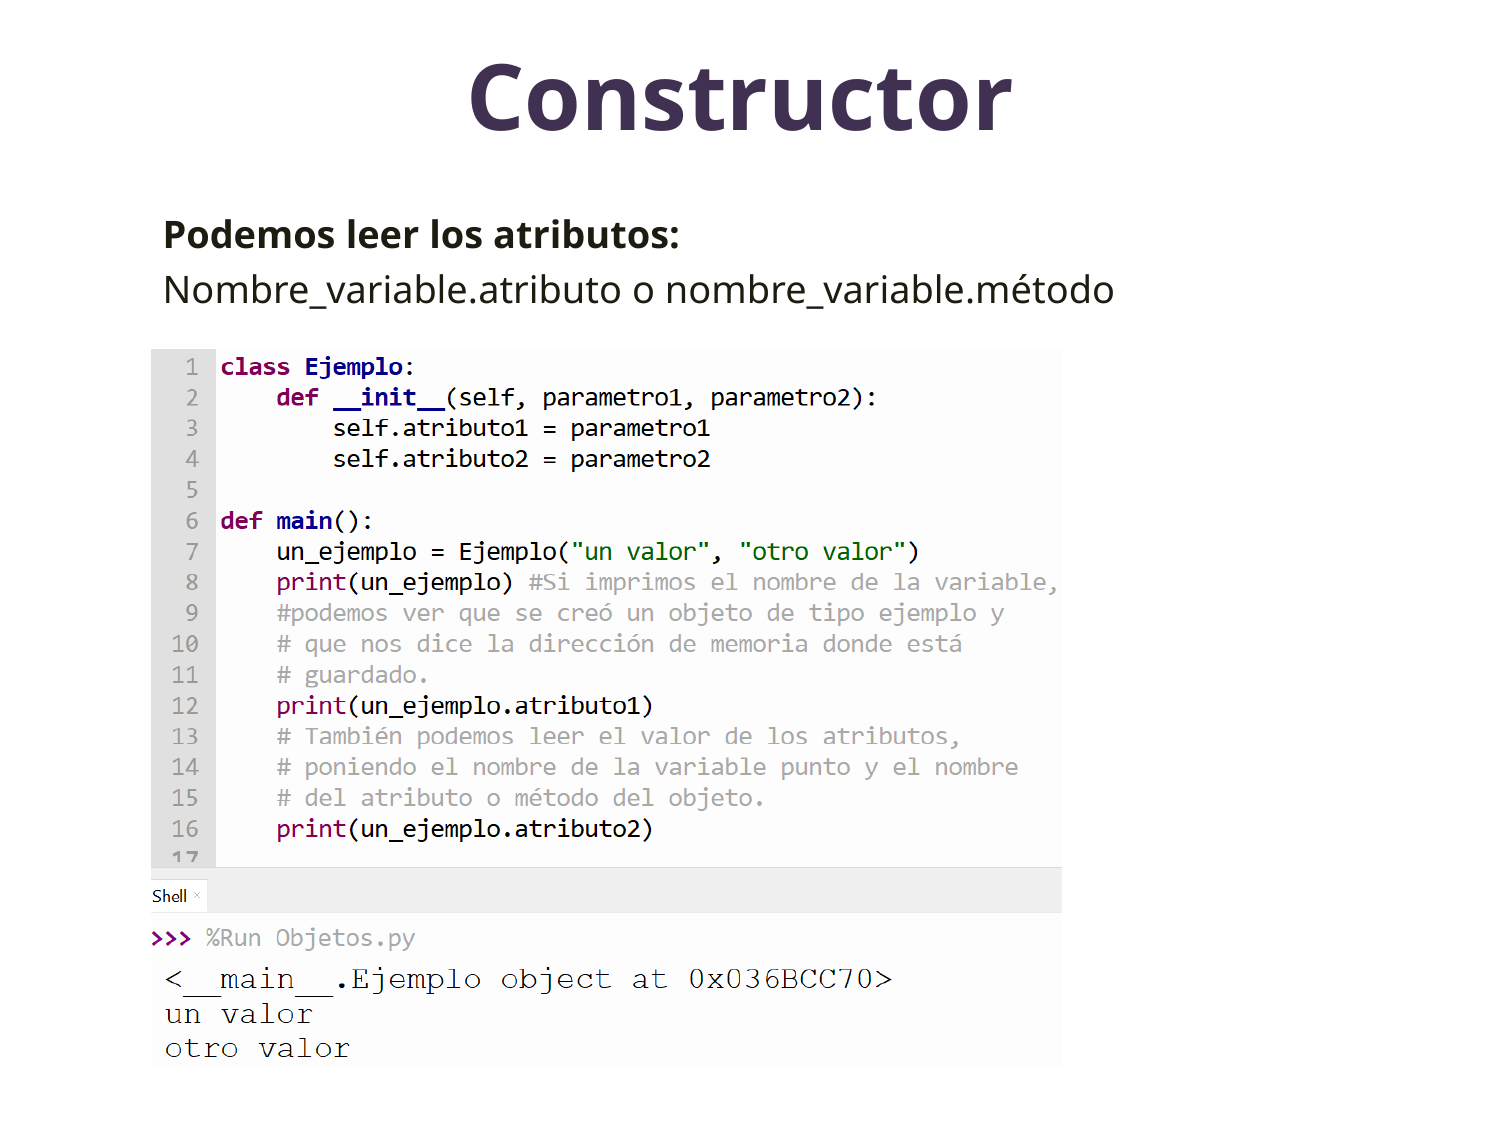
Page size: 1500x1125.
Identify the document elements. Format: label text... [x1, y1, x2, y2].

picture [151, 349, 1062, 1068]
text_box Podemos leer los atributos: Nombre_variable.atributo o nombre_variable.método [147, 194, 1266, 322]
title Constructor [151, 0, 1329, 188]
